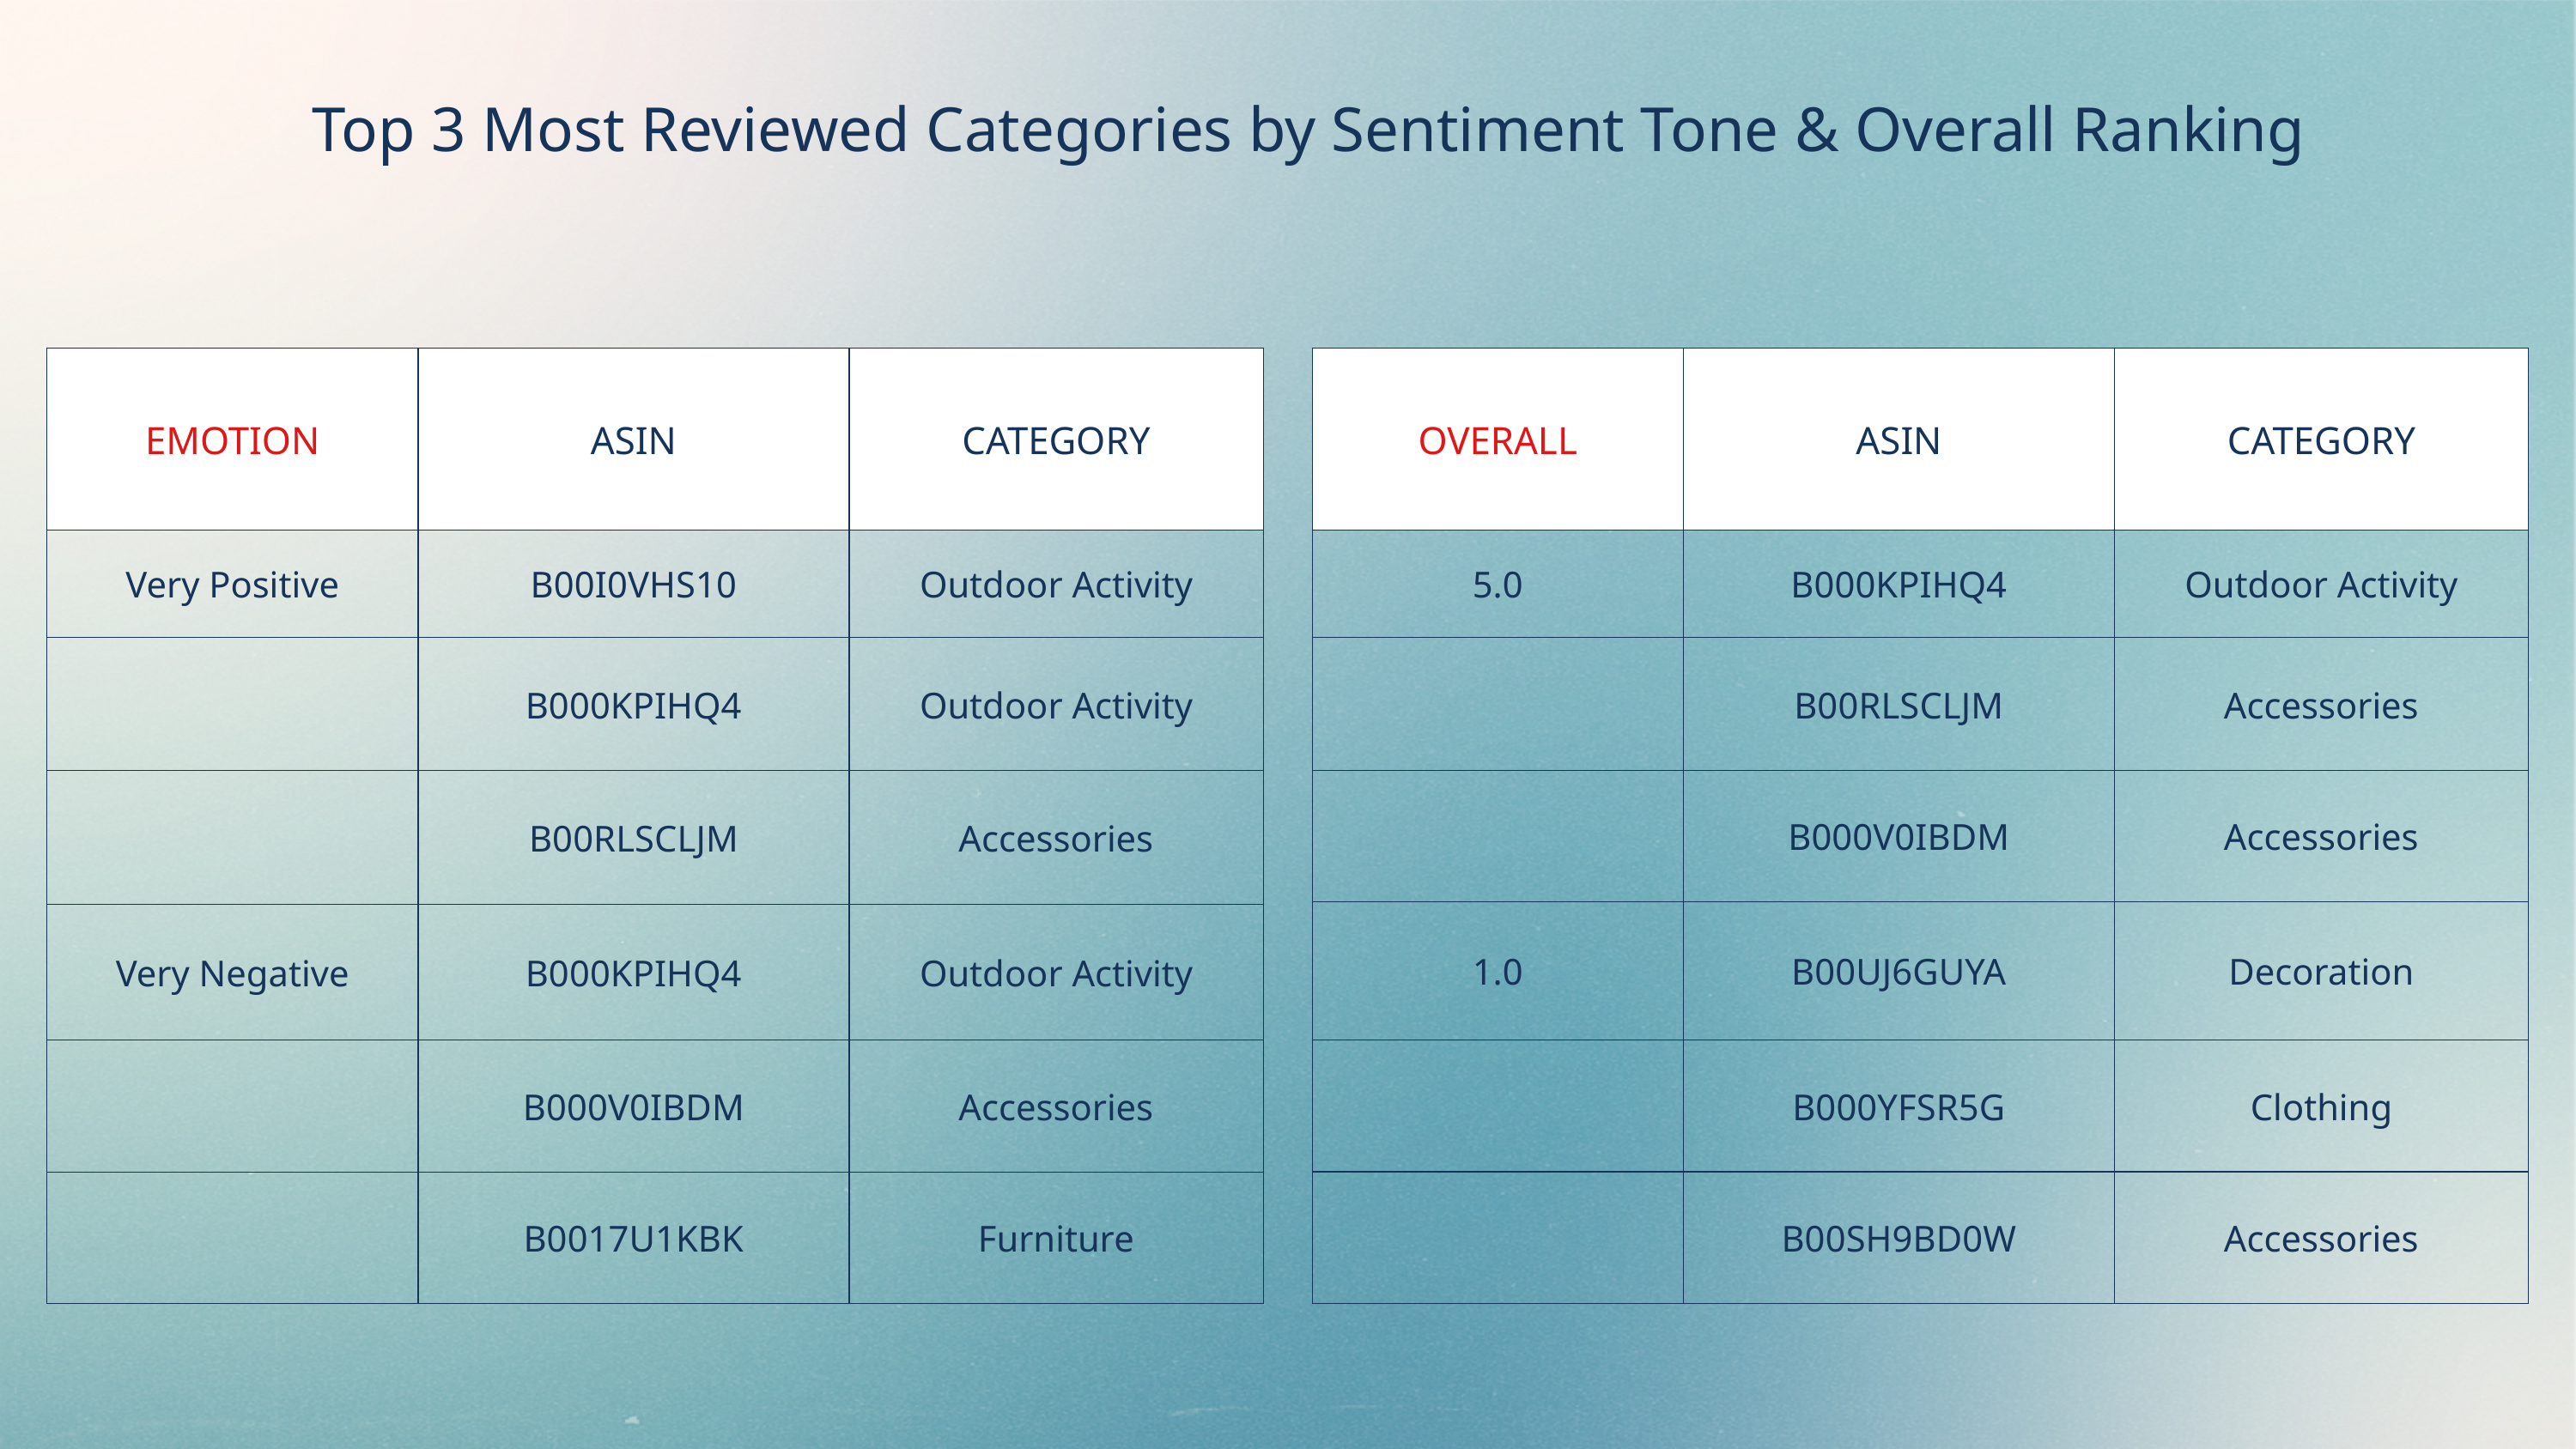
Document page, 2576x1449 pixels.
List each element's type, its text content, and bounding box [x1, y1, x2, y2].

text_box Top 3 Most Reviewed Categories by Sentiment Tone & Overall Ranking [234, 78, 2385, 164]
table_cell Accessories [850, 771, 1263, 904]
table_header OVERALL [1313, 349, 1683, 530]
text_box [0, 0, 2576, 1449]
table_cell B00SH9BD0W [1684, 1173, 2114, 1303]
table_cell [47, 771, 417, 904]
table_cell Furniture [850, 1173, 1263, 1303]
table_cell Very Positive [47, 530, 417, 637]
table_cell Outdoor Activity [2115, 530, 2528, 637]
table_header EMOTION [47, 349, 417, 530]
table_cell B00I0VHS10 [419, 530, 848, 637]
table_cell 5.0 [1313, 530, 1683, 637]
table_cell B00UJ6GUYA [1684, 902, 2114, 1040]
table_cell B00RLSCLJM [419, 771, 848, 904]
table_header ASIN [419, 349, 848, 530]
table_cell [1313, 1040, 1683, 1171]
table_header CATEGORY [850, 349, 1263, 530]
table_cell B000KPIHQ4 [419, 905, 848, 1040]
table_cell B0017U1KBK [419, 1173, 848, 1303]
table_cell Decoration [2115, 902, 2528, 1040]
table_cell Outdoor Activity [850, 530, 1263, 637]
table_cell [1313, 771, 1683, 901]
table_cell B000V0IBDM [419, 1040, 848, 1172]
table_cell Accessories [2115, 638, 2528, 770]
table_header CATEGORY [2115, 349, 2528, 530]
table_cell Clothing [2115, 1040, 2528, 1171]
table_cell Outdoor Activity [850, 638, 1263, 770]
table_cell [47, 1173, 417, 1303]
table_cell Outdoor Activity [850, 905, 1263, 1040]
table_cell B000KPIHQ4 [419, 638, 848, 770]
table_cell [1313, 1173, 1683, 1303]
table_cell 1.0 [1313, 902, 1683, 1040]
table_header ASIN [1684, 349, 2114, 530]
table_cell [1313, 638, 1683, 770]
table_cell B00RLSCLJM [1684, 638, 2114, 770]
table_cell Accessories [2115, 1173, 2528, 1303]
table_cell B000V0IBDM [1684, 771, 2114, 901]
table_cell B000YFSR5G [1684, 1040, 2114, 1171]
table_cell [47, 638, 417, 770]
table_cell Accessories [2115, 771, 2528, 901]
table_cell Accessories [850, 1040, 1263, 1172]
table_cell Very Negative [47, 905, 417, 1040]
table_cell [47, 1040, 417, 1172]
table_cell B000KPIHQ4 [1684, 530, 2114, 637]
